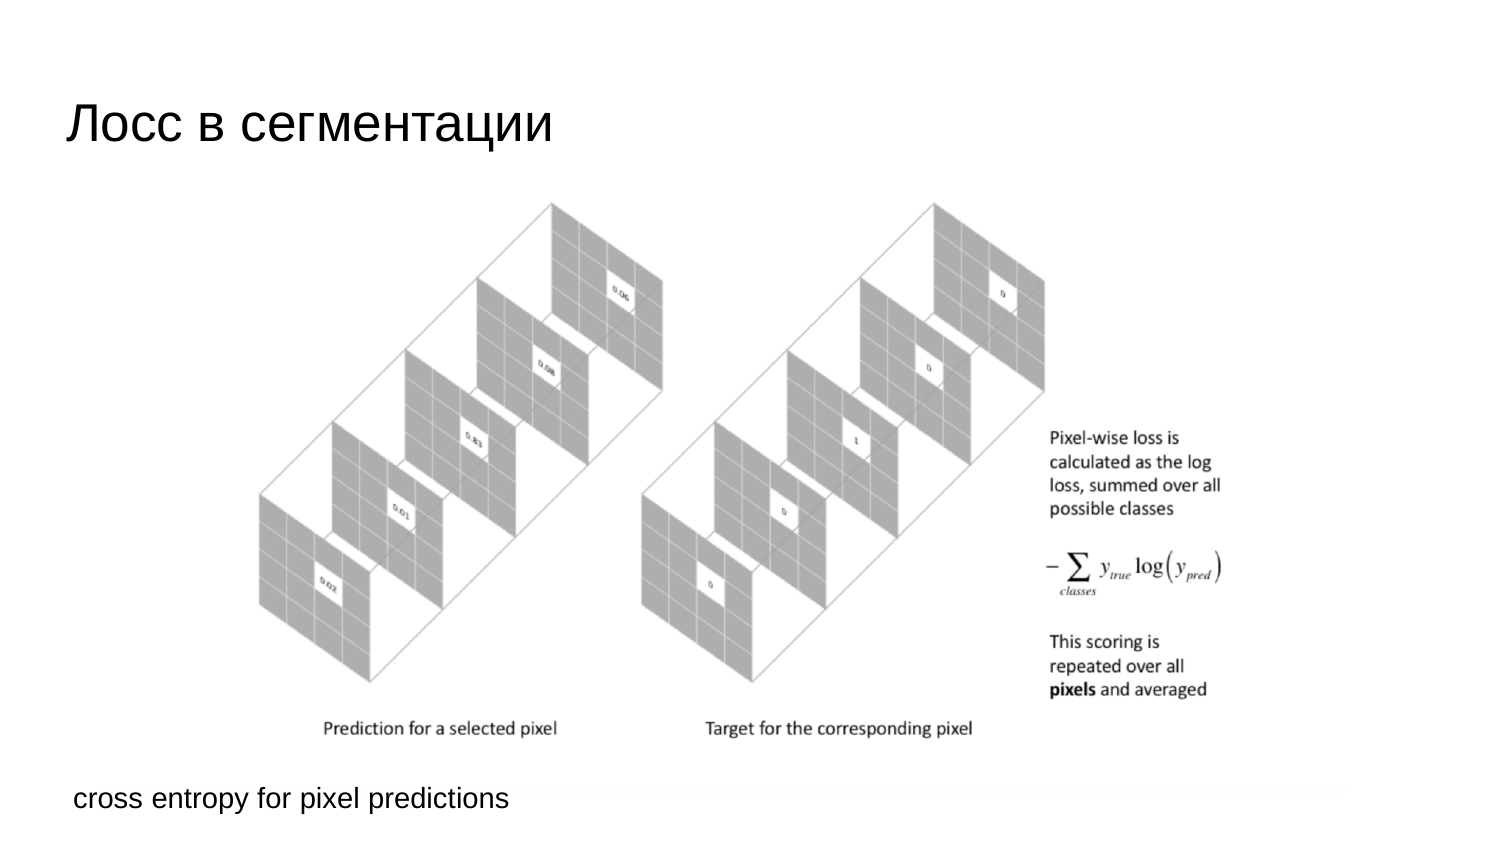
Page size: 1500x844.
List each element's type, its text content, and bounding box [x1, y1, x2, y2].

text_box cross entropy for pixel predictions [58, 764, 939, 830]
picture [101, 166, 1348, 794]
title Лосс в сегментации [51, 72, 1449, 167]
